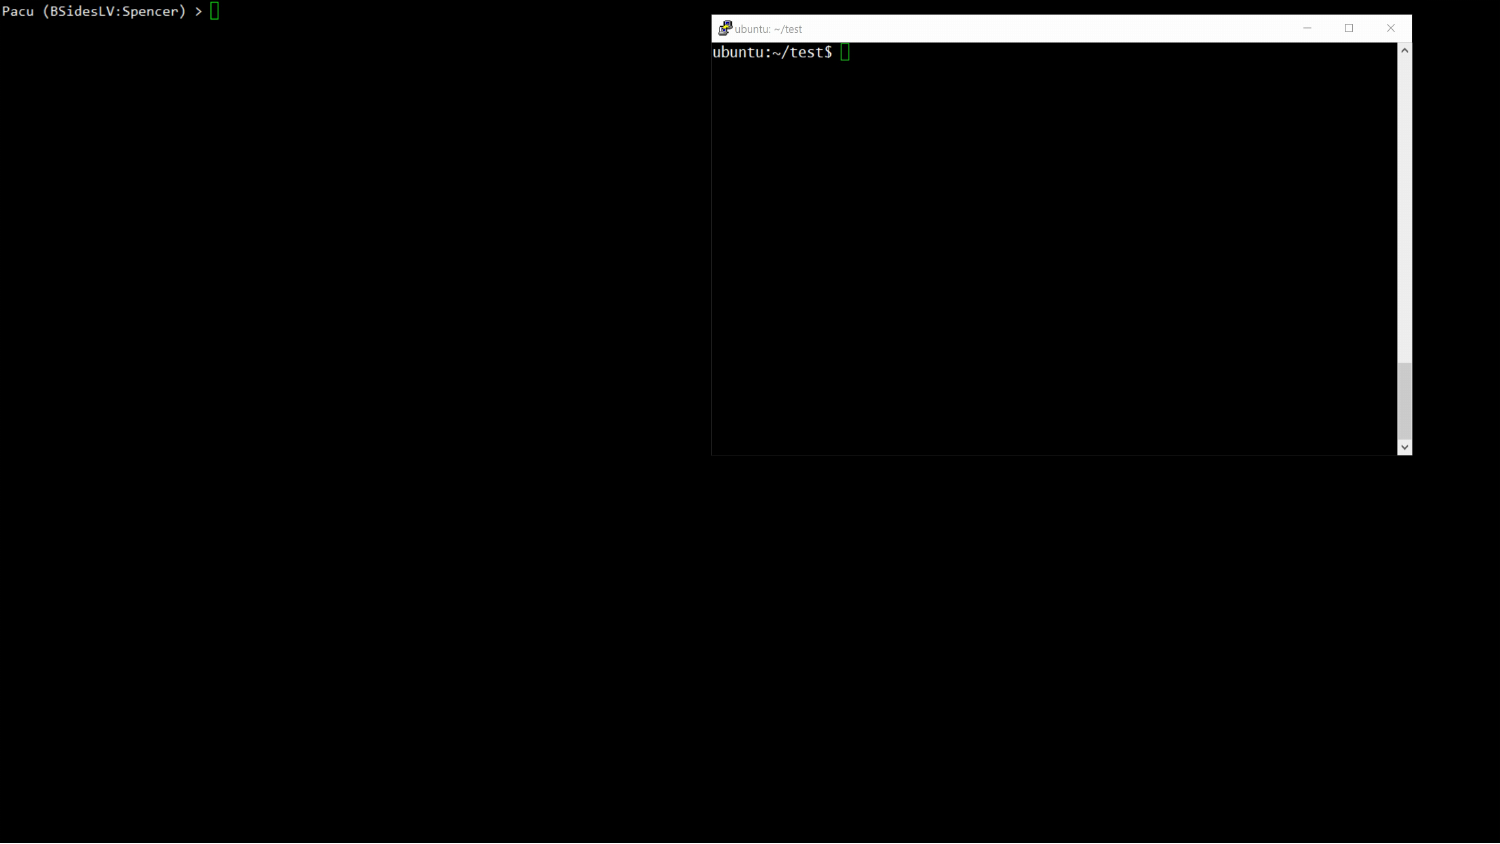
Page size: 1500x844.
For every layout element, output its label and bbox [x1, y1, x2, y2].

text_box [0, 0, 1500, 844]
